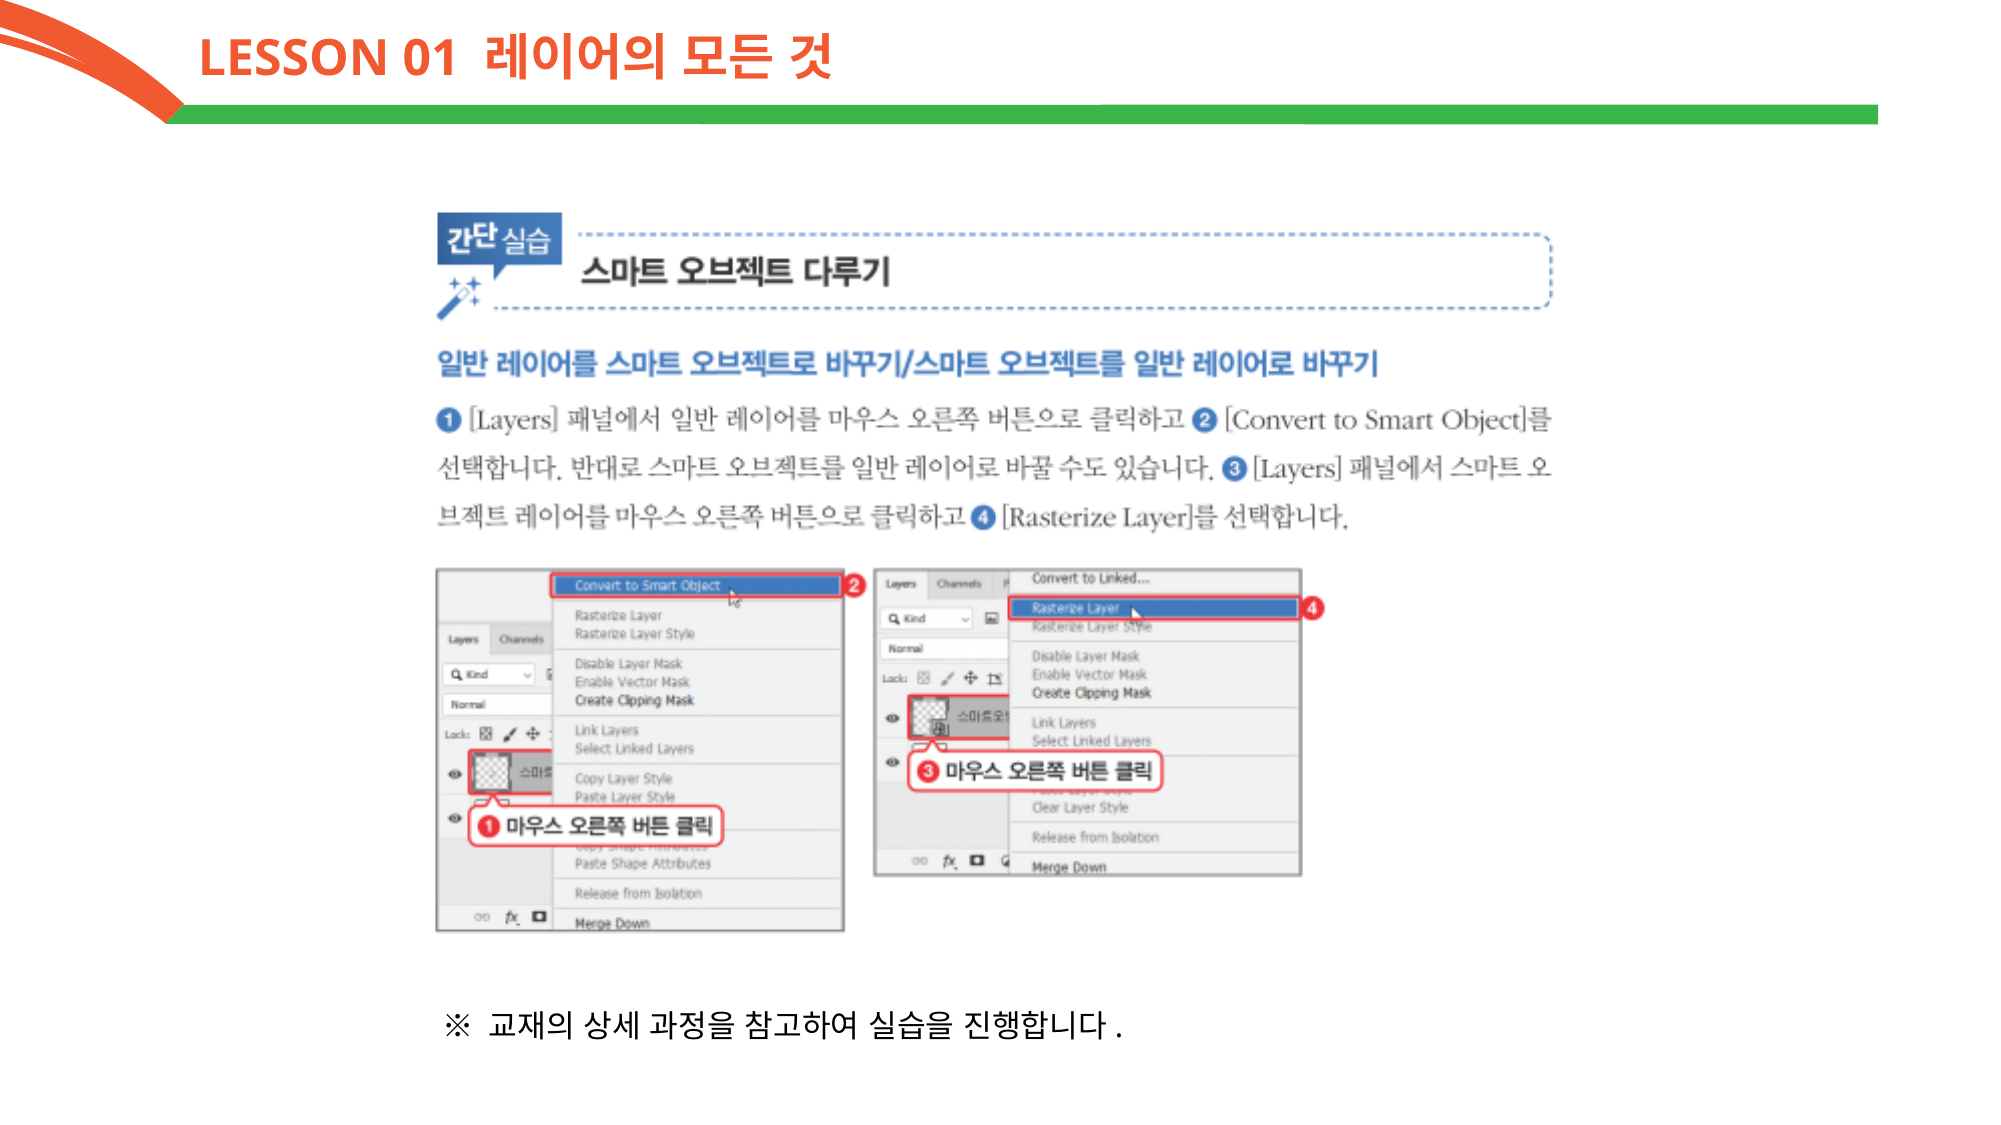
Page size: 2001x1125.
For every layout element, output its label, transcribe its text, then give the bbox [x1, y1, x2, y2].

text_box ※ 교재의 상세 과정을 참고하여 실습을 진행합니다. [428, 999, 1759, 1052]
picture [427, 209, 1572, 938]
title LESSON 01 레이어의 모든 것 [183, 24, 1836, 95]
